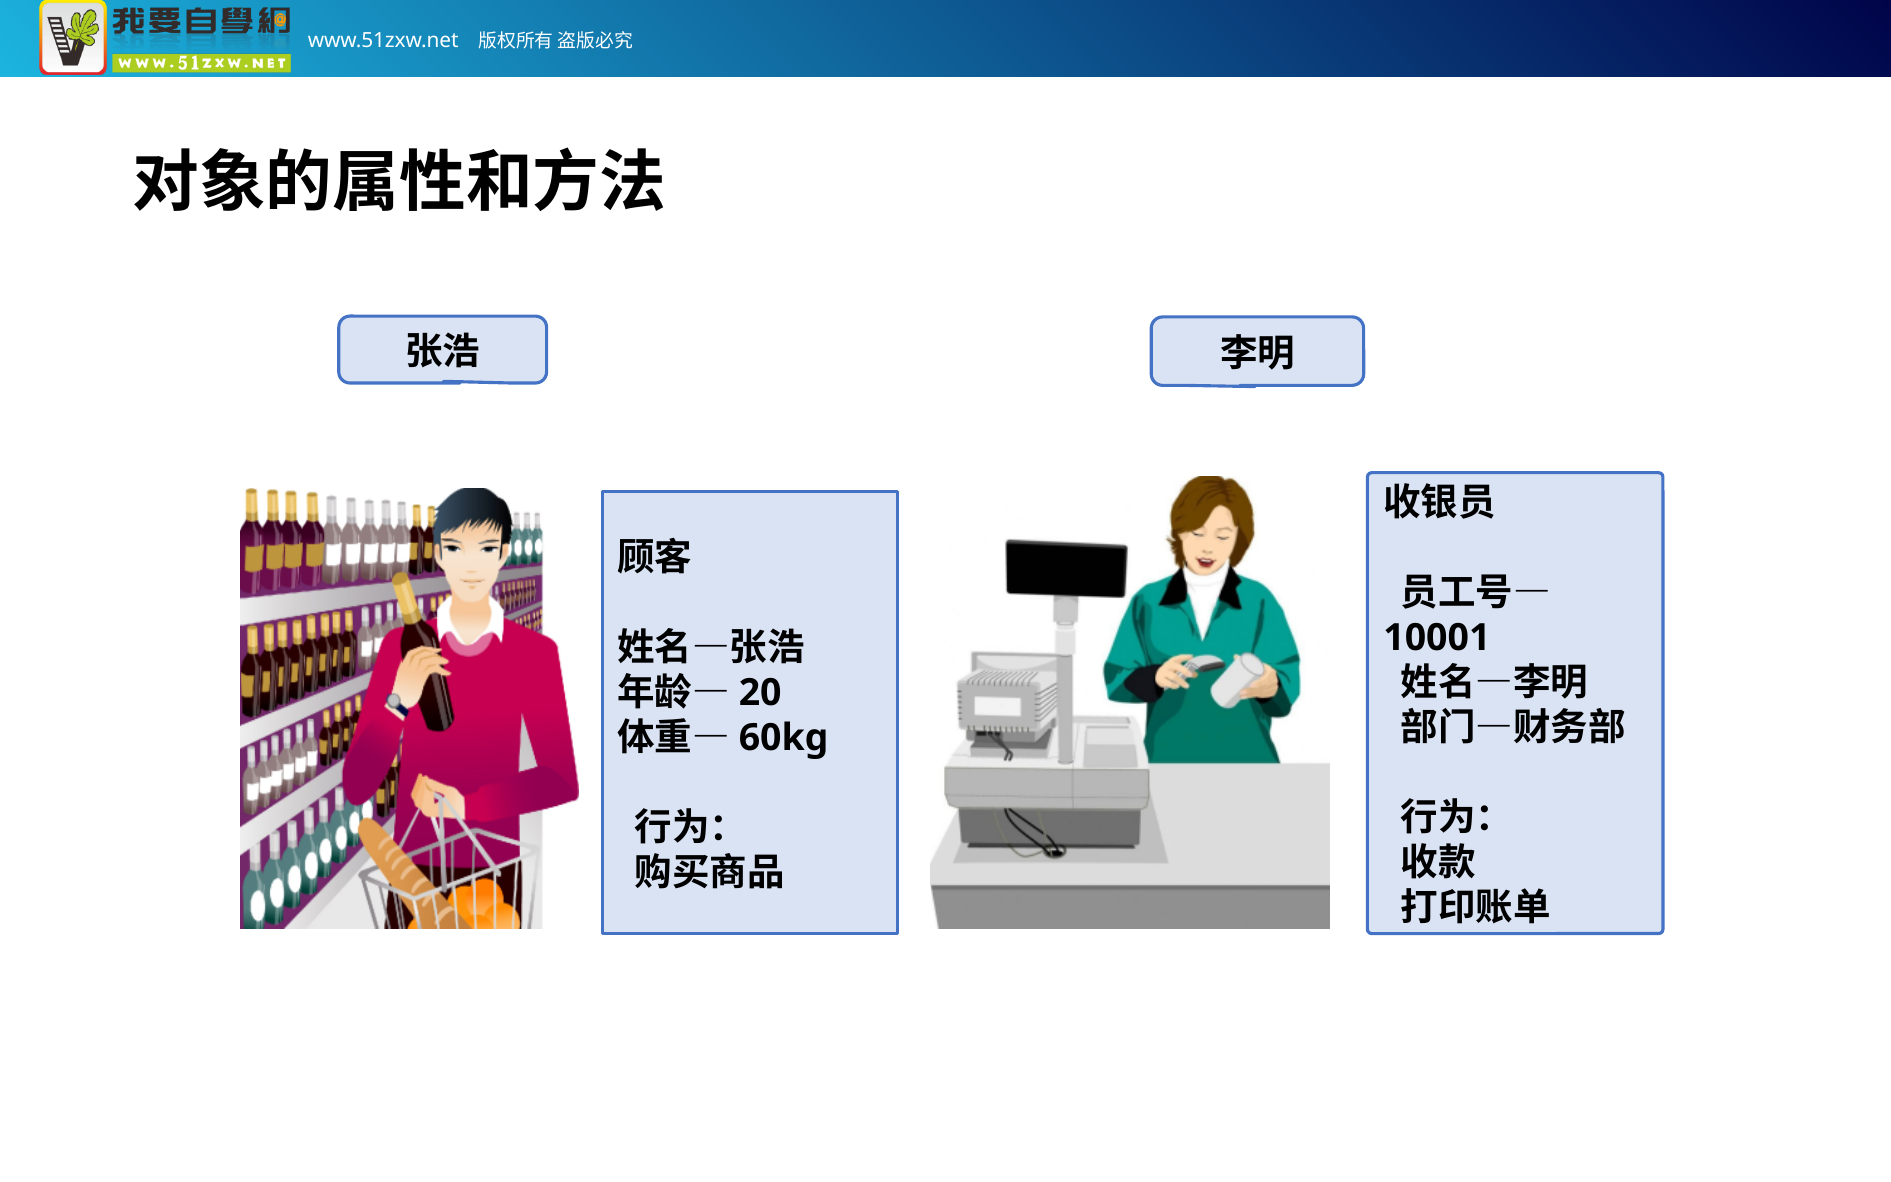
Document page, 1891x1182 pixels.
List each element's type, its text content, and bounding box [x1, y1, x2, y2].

text_box 收银员 员工号—10001 姓名—李明 部门—财务部 行为： 收款 打印账单 [1367, 472, 1663, 934]
text_box 对象的属性和方法 [117, 131, 682, 226]
text_box 张浩 [338, 316, 547, 384]
text_box www.51zxw.net 版权所有 盗版必究 [291, 11, 858, 59]
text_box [236, 484, 582, 934]
picture [39, 0, 291, 75]
text_box 顾客 姓名—张浩 年龄—20 体重—60kg 行为： 购买商品 [602, 491, 898, 934]
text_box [926, 472, 1334, 934]
text_box [0, 0, 1891, 78]
text_box 李明 [1151, 316, 1364, 387]
